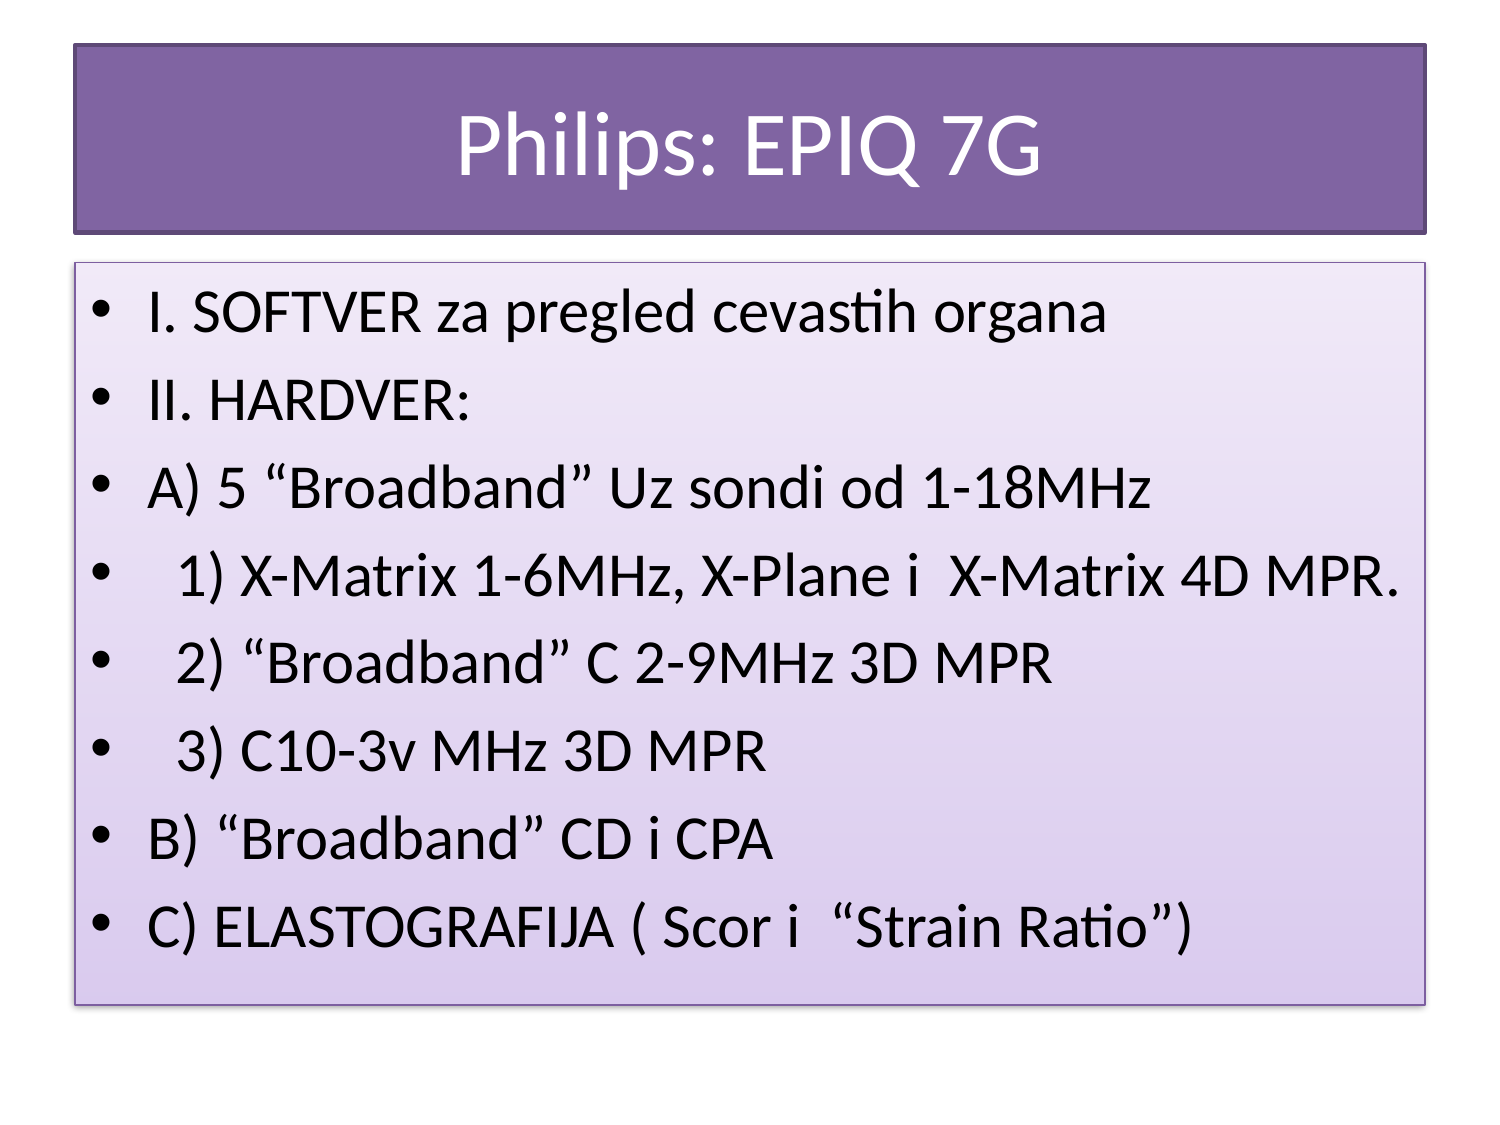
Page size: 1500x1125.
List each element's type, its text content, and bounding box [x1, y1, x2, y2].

list I. SOFTVER za pregled cevastih organa II. HARDVER: A) 5 “Broadband” Uz sondi od 1-18MHz 1) X-Matrix 1-6MHz, X-Plane i X-Matrix 4D MPR. 2) “Broadband” C 2-9MHz 3D MPR 3) C10-3v MHz 3D MPR B) “Broadband” CD i CPA C) ELASTOGRAFIJA ( Scor i “Strain Ratio”) [74, 262, 1426, 1006]
title Philips: EPIQ 7G [73, 43, 1427, 235]
